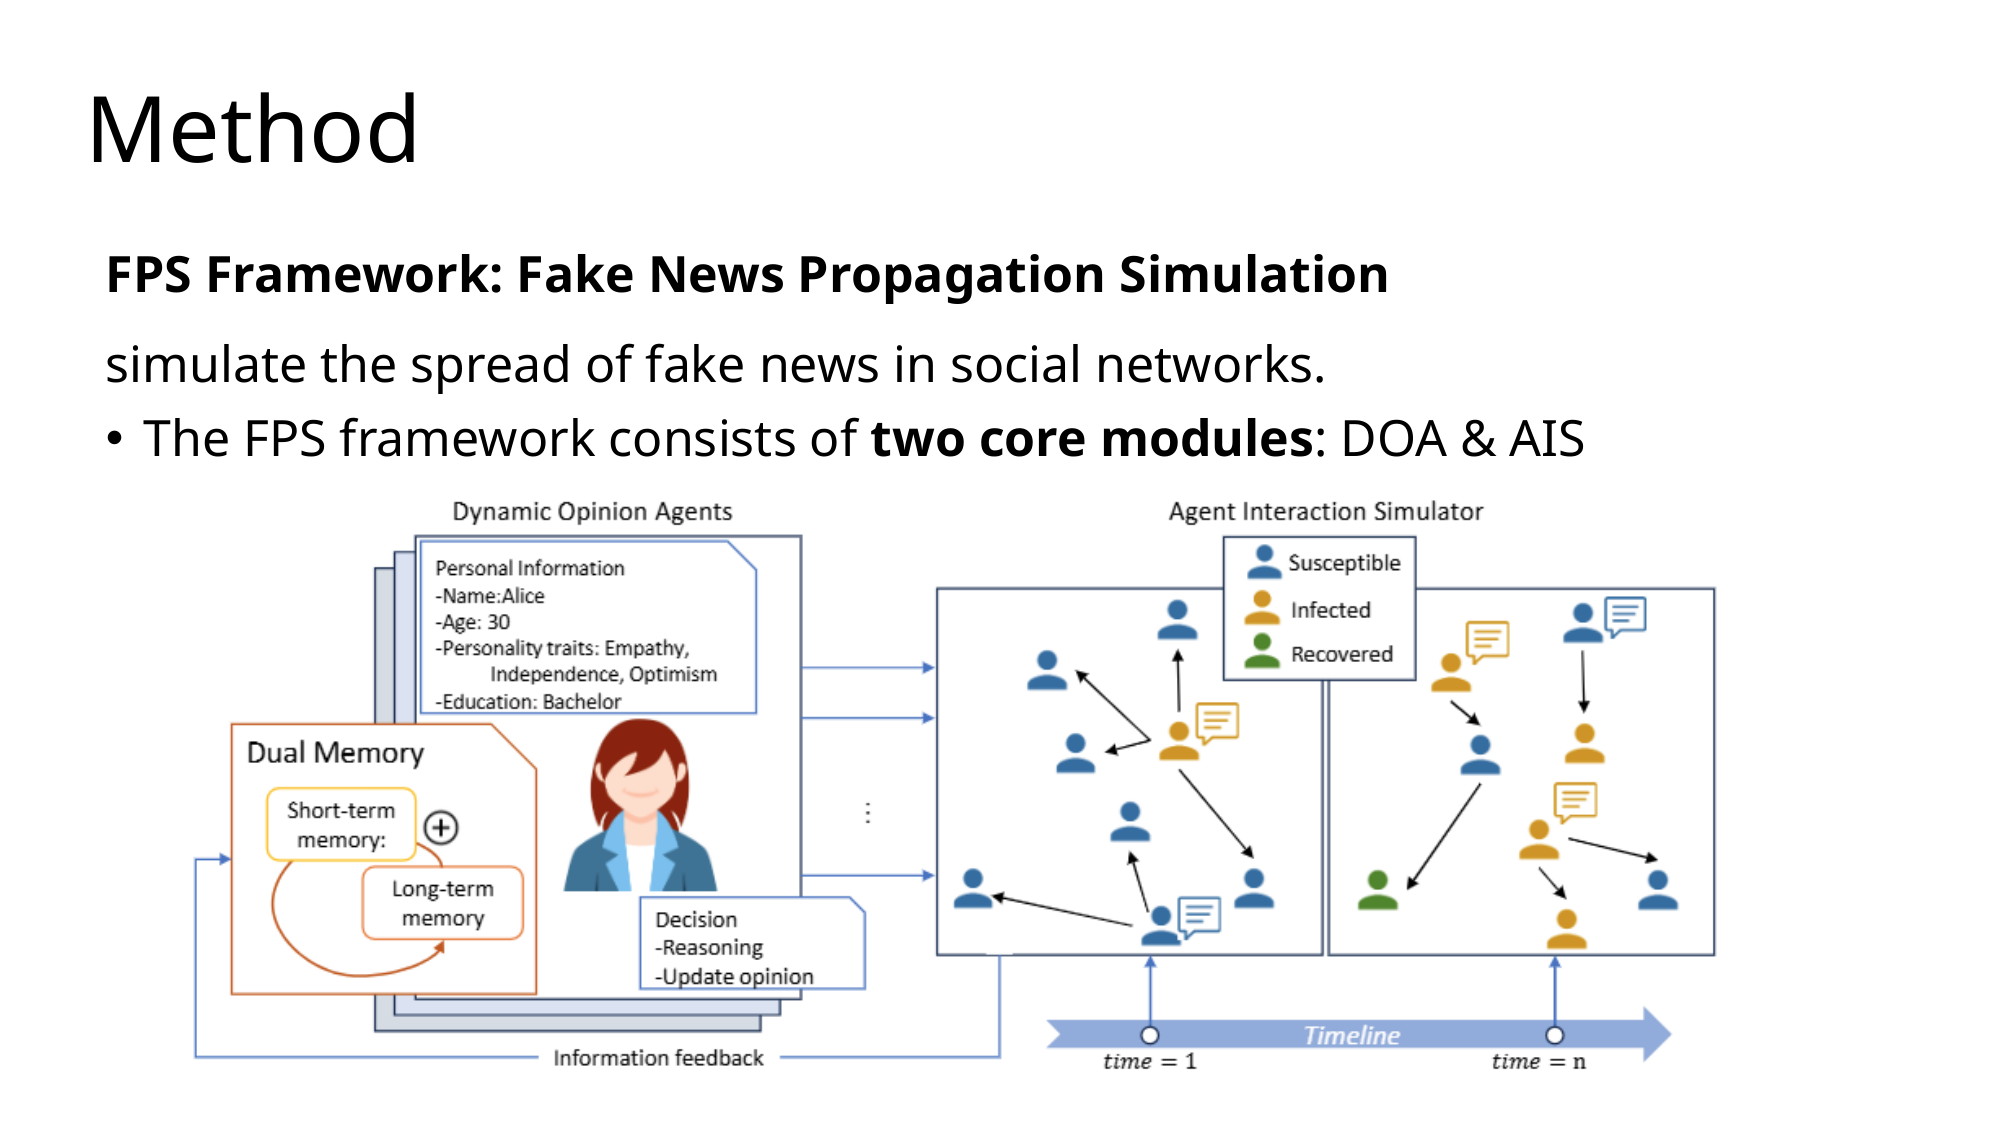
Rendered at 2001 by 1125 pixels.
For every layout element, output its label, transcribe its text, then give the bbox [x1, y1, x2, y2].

picture [153, 459, 1752, 1088]
list FPS Framework: Fake News Propagation Simulation simulate the spread of fake news in social networks. The FPS framework consists of two core modules: DOA & AIS [90, 112, 1847, 766]
title Method [70, 79, 1796, 297]
